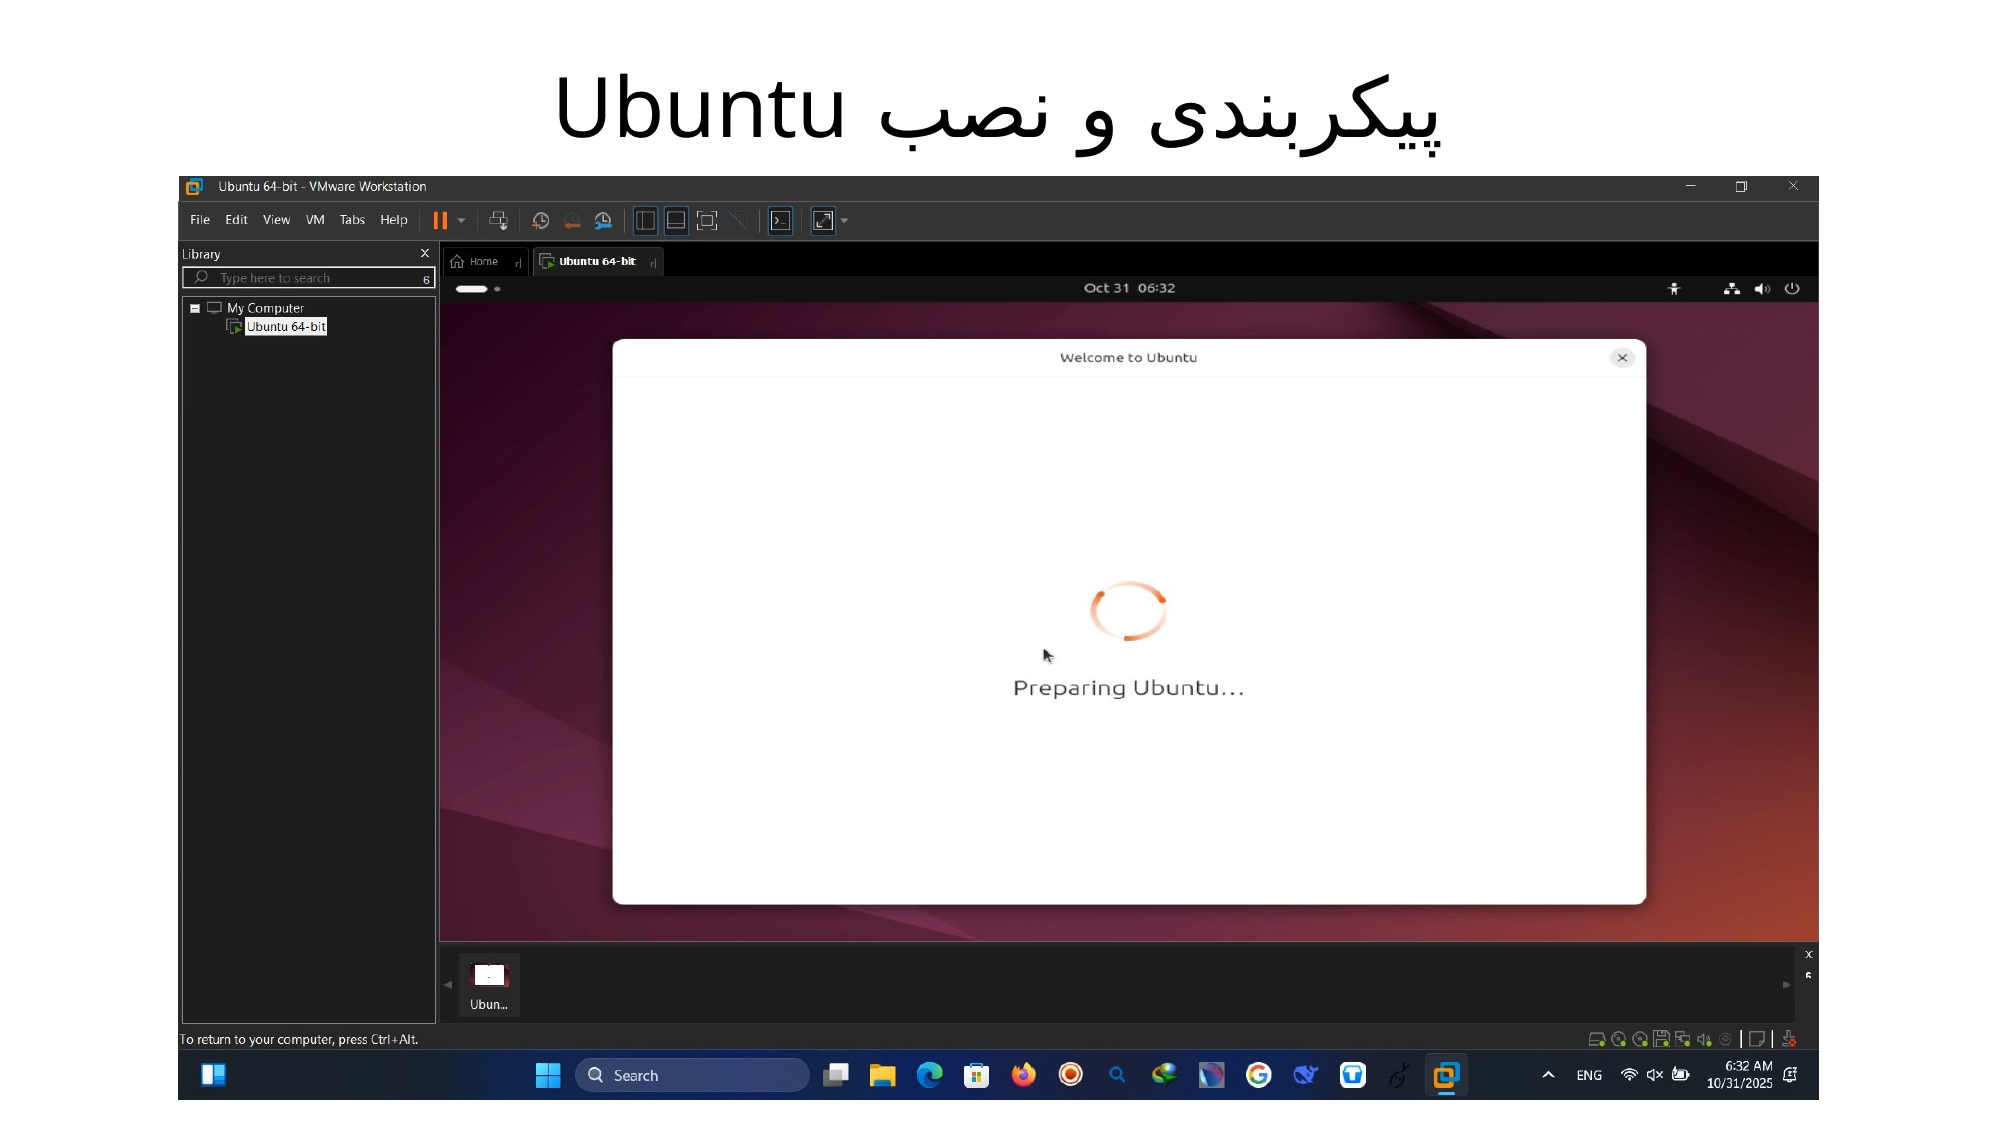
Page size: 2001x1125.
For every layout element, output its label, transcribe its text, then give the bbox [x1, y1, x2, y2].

title پیکربندی و نصب Ubuntu [136, 43, 1861, 177]
picture [177, 176, 1819, 1100]
